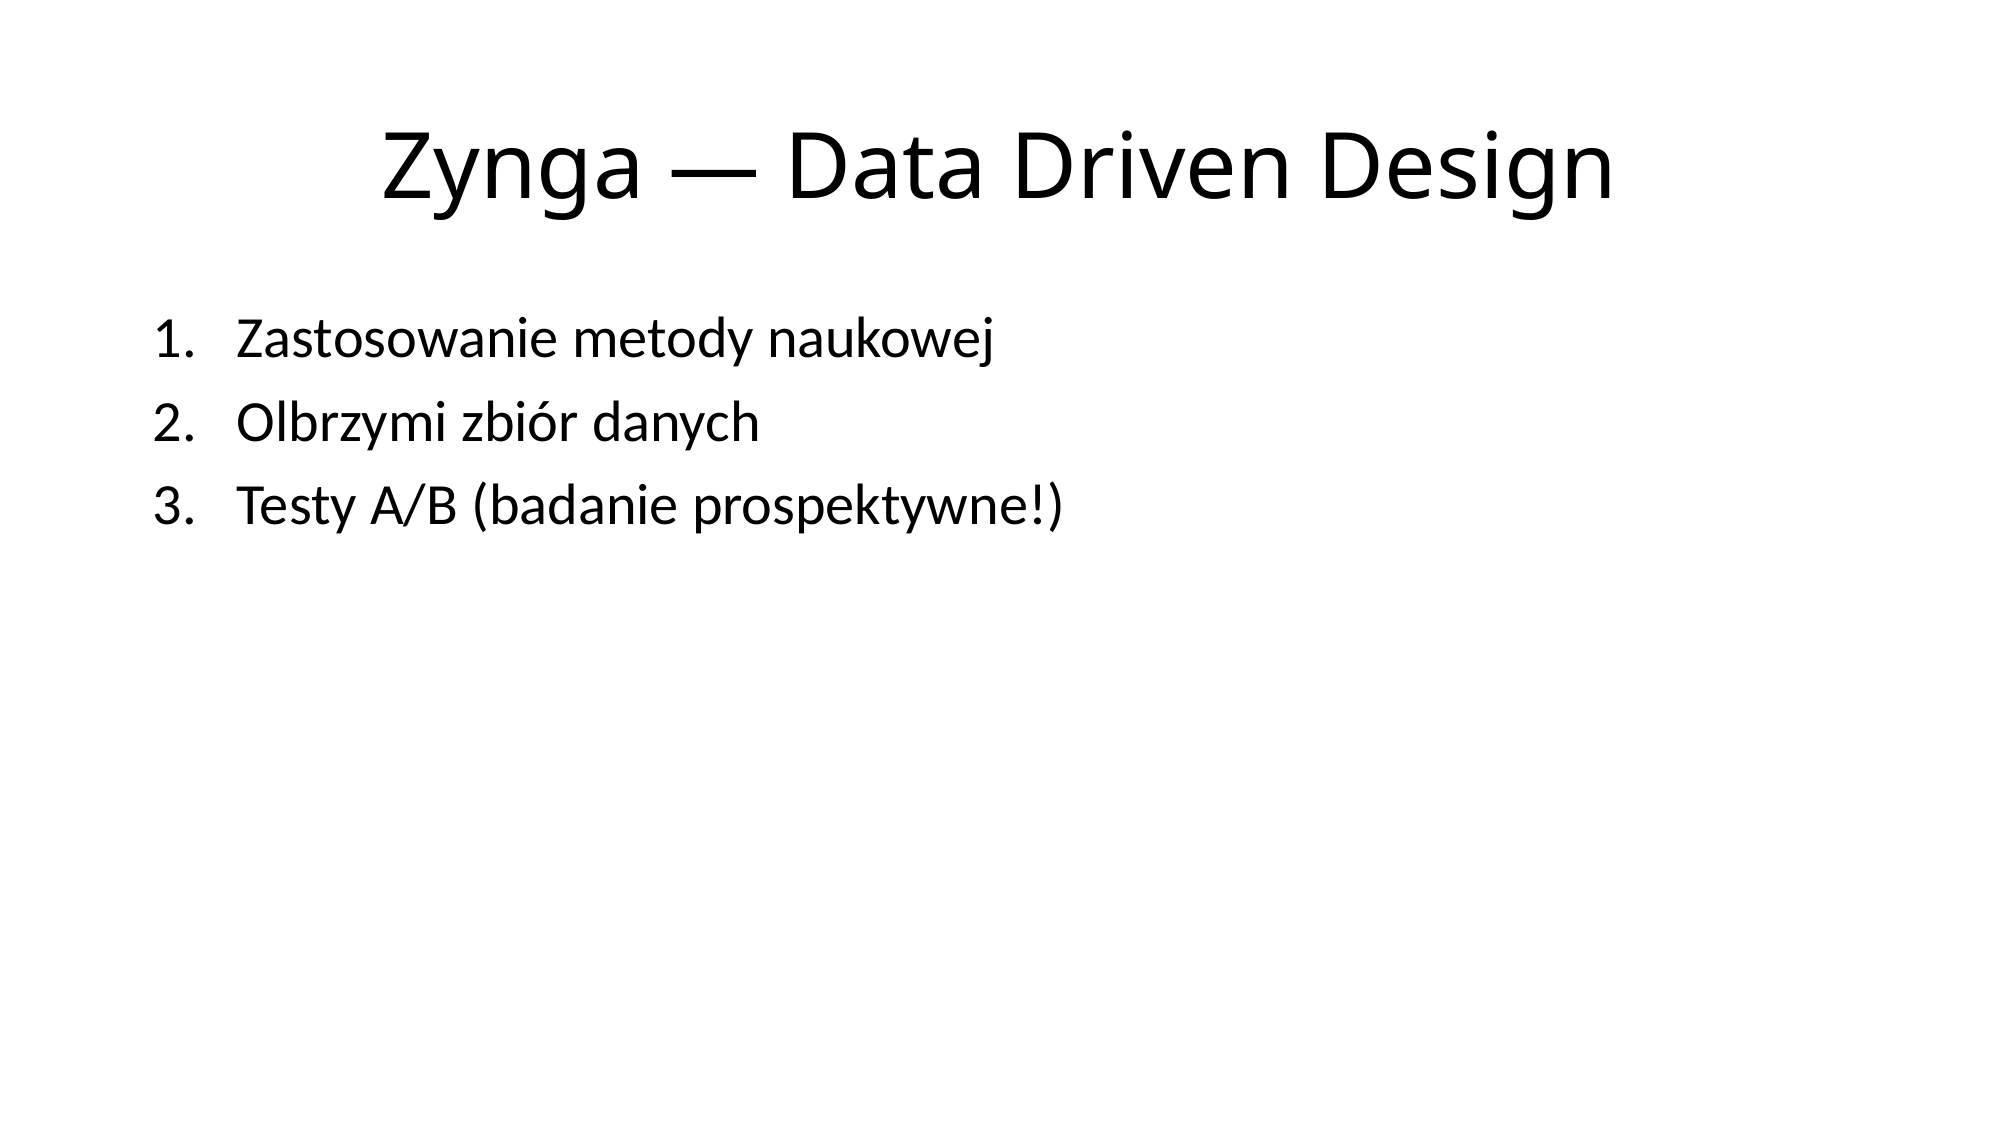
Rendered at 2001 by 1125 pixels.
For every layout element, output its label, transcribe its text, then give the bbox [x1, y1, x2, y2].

list Zastosowanie metody naukowej Olbrzymi zbiór danych Testy A/B (badanie prospektywne!) [137, 299, 1863, 563]
title Zynga — Data Driven Design [137, 59, 1863, 278]
